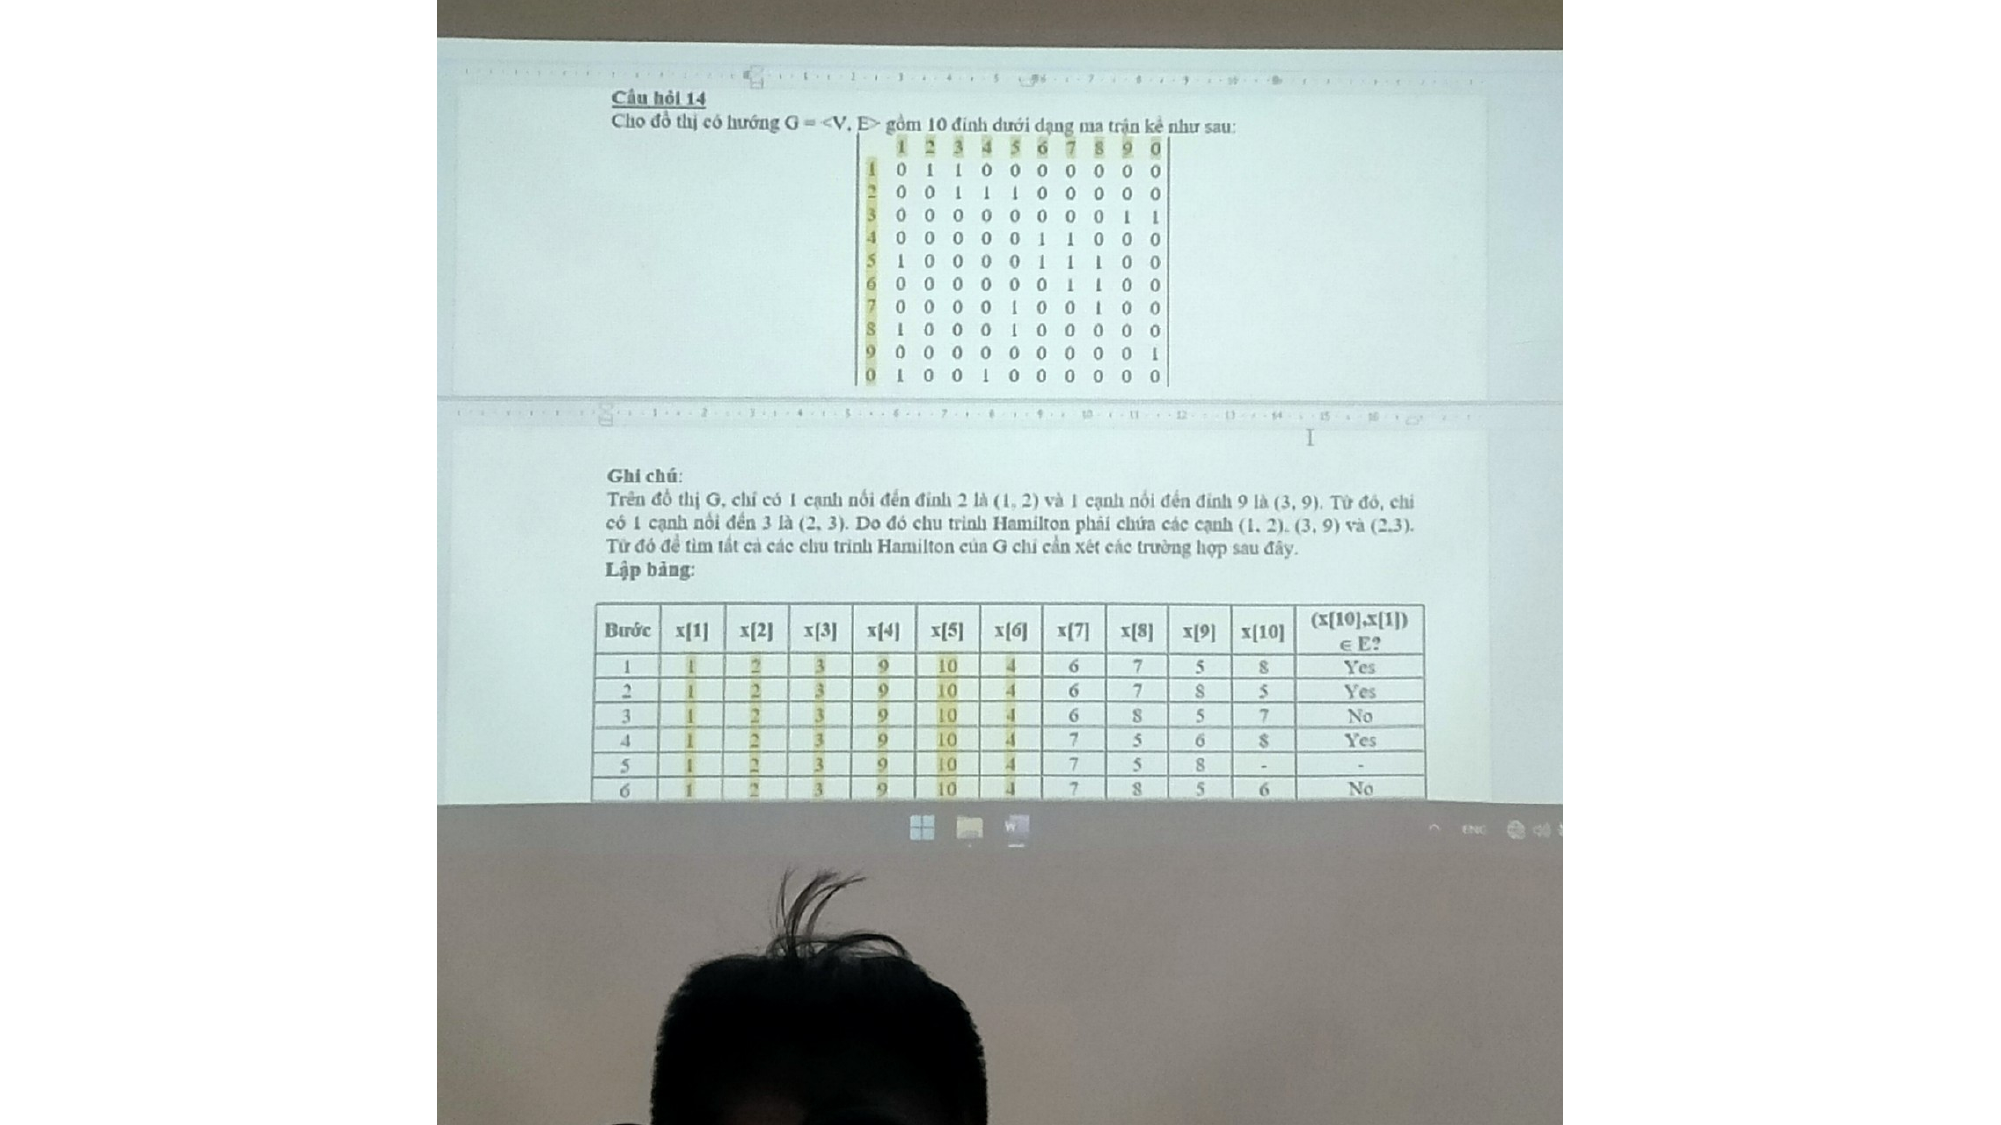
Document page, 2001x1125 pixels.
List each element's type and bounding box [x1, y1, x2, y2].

picture [437, 0, 1563, 1125]
